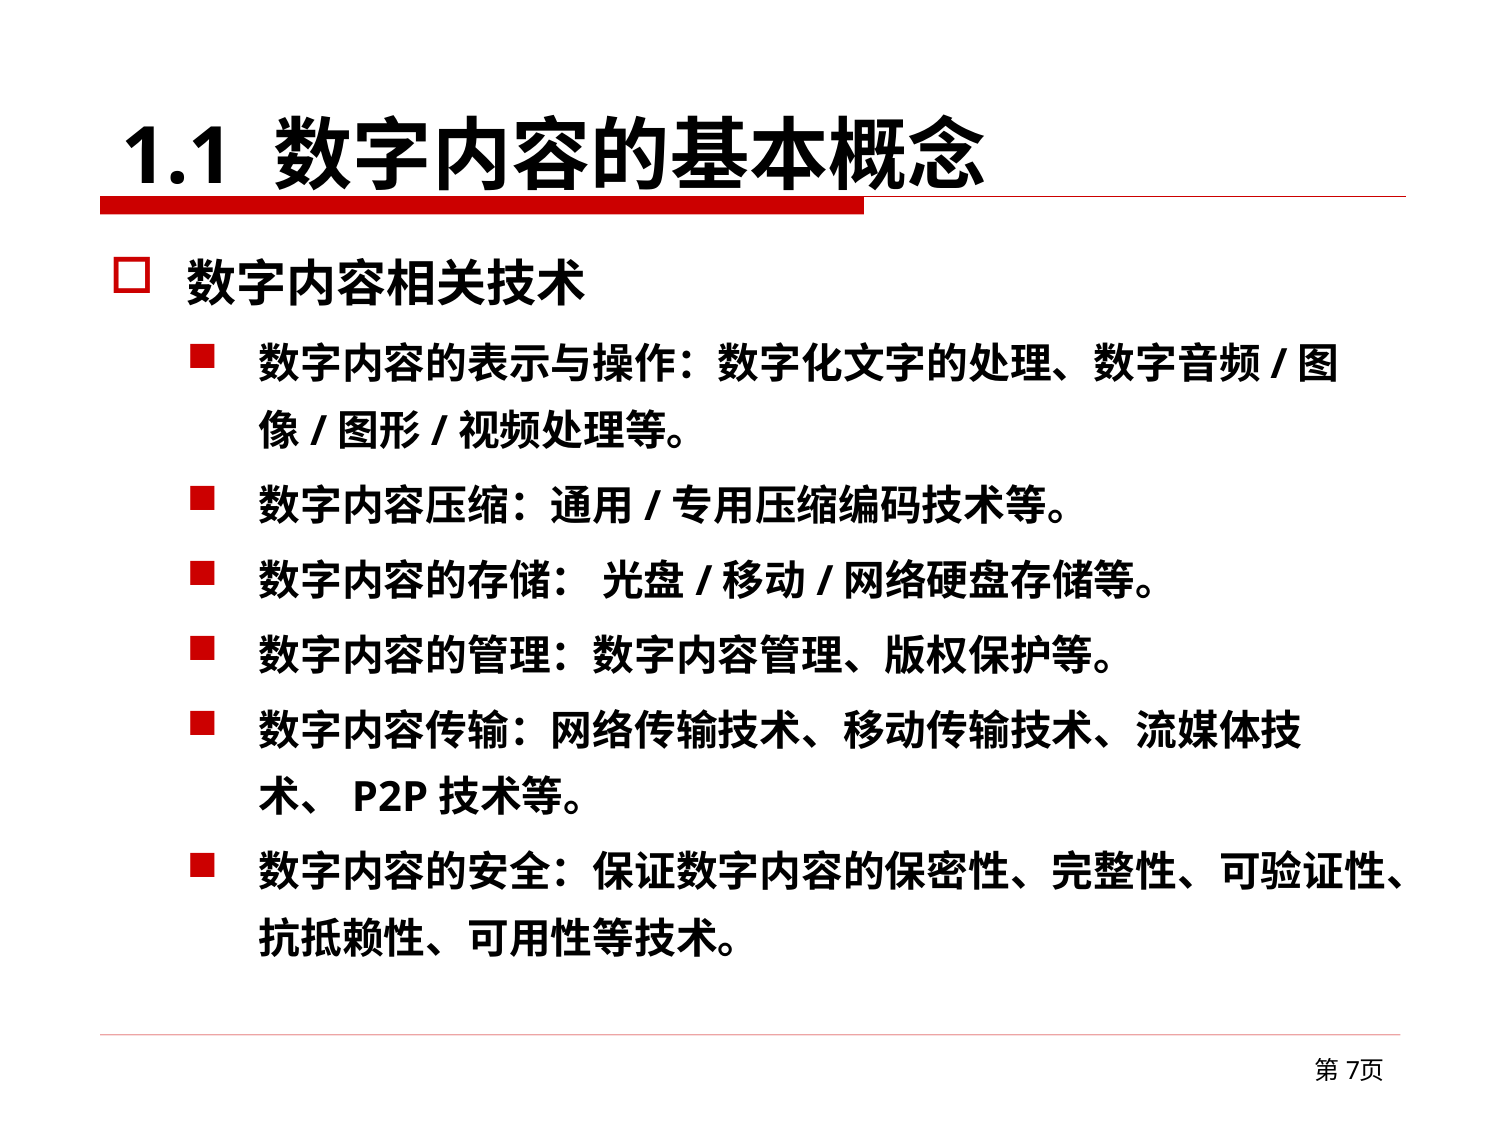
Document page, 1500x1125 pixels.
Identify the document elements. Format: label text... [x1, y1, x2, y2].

list 数字内容相关技术 数字内容的表示与操作：数字化文字的处理、数字音频/图像/图形/视频处理等。 数字内容压缩：通用/专用压缩编码技术等。 数字内容的存储： 光盘/移动/网络硬盘存储等。 数字内容的管理：数字内容管理、版权保护等。 数字内容传输：网络传输技术、移动传输技术、流媒体技术、P2P技术等。 数字内容的安全：保证数字内容的保密性、完整性、可验证性、抗抵赖性、可用性等技术。 [94, 237, 1447, 1071]
title 1.1 数字内容的基本概念 [106, 19, 1382, 207]
slide_number [1074, 1071, 1401, 1103]
